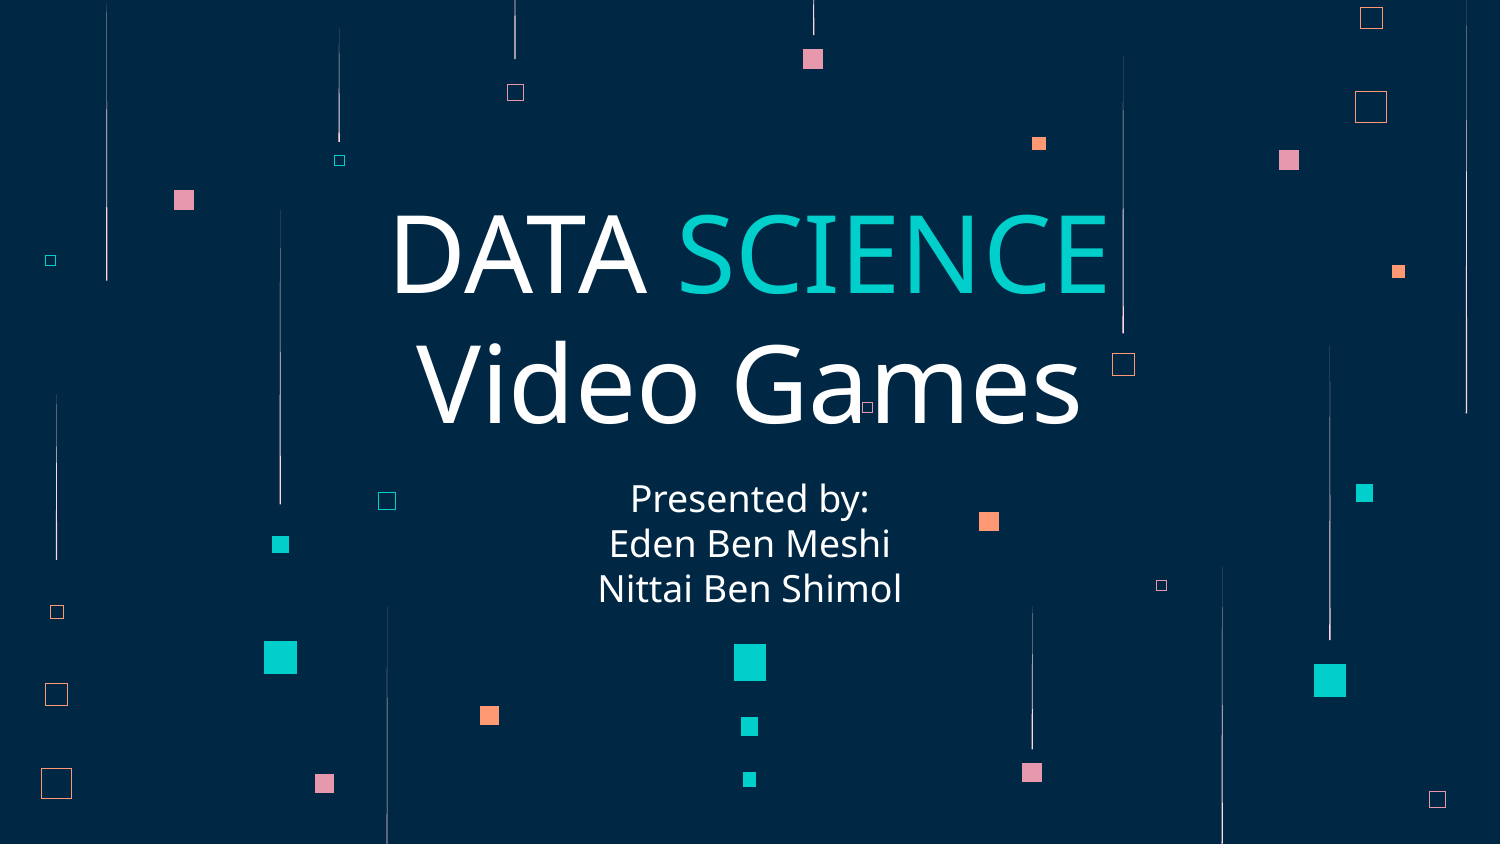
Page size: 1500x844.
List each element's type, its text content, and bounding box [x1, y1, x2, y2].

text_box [1111, 55, 1135, 376]
text_box [1032, 137, 1046, 151]
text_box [733, 644, 767, 787]
title DATA SCIENCE Video Games [256, 123, 1244, 461]
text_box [1313, 345, 1347, 698]
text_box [263, 209, 297, 675]
text_box [979, 511, 999, 532]
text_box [1022, 606, 1043, 783]
text_box [479, 705, 500, 726]
text_box [314, 773, 335, 794]
subtitle Presented by: Eden Ben Meshi Nittai Ben Shimol [479, 461, 1021, 591]
